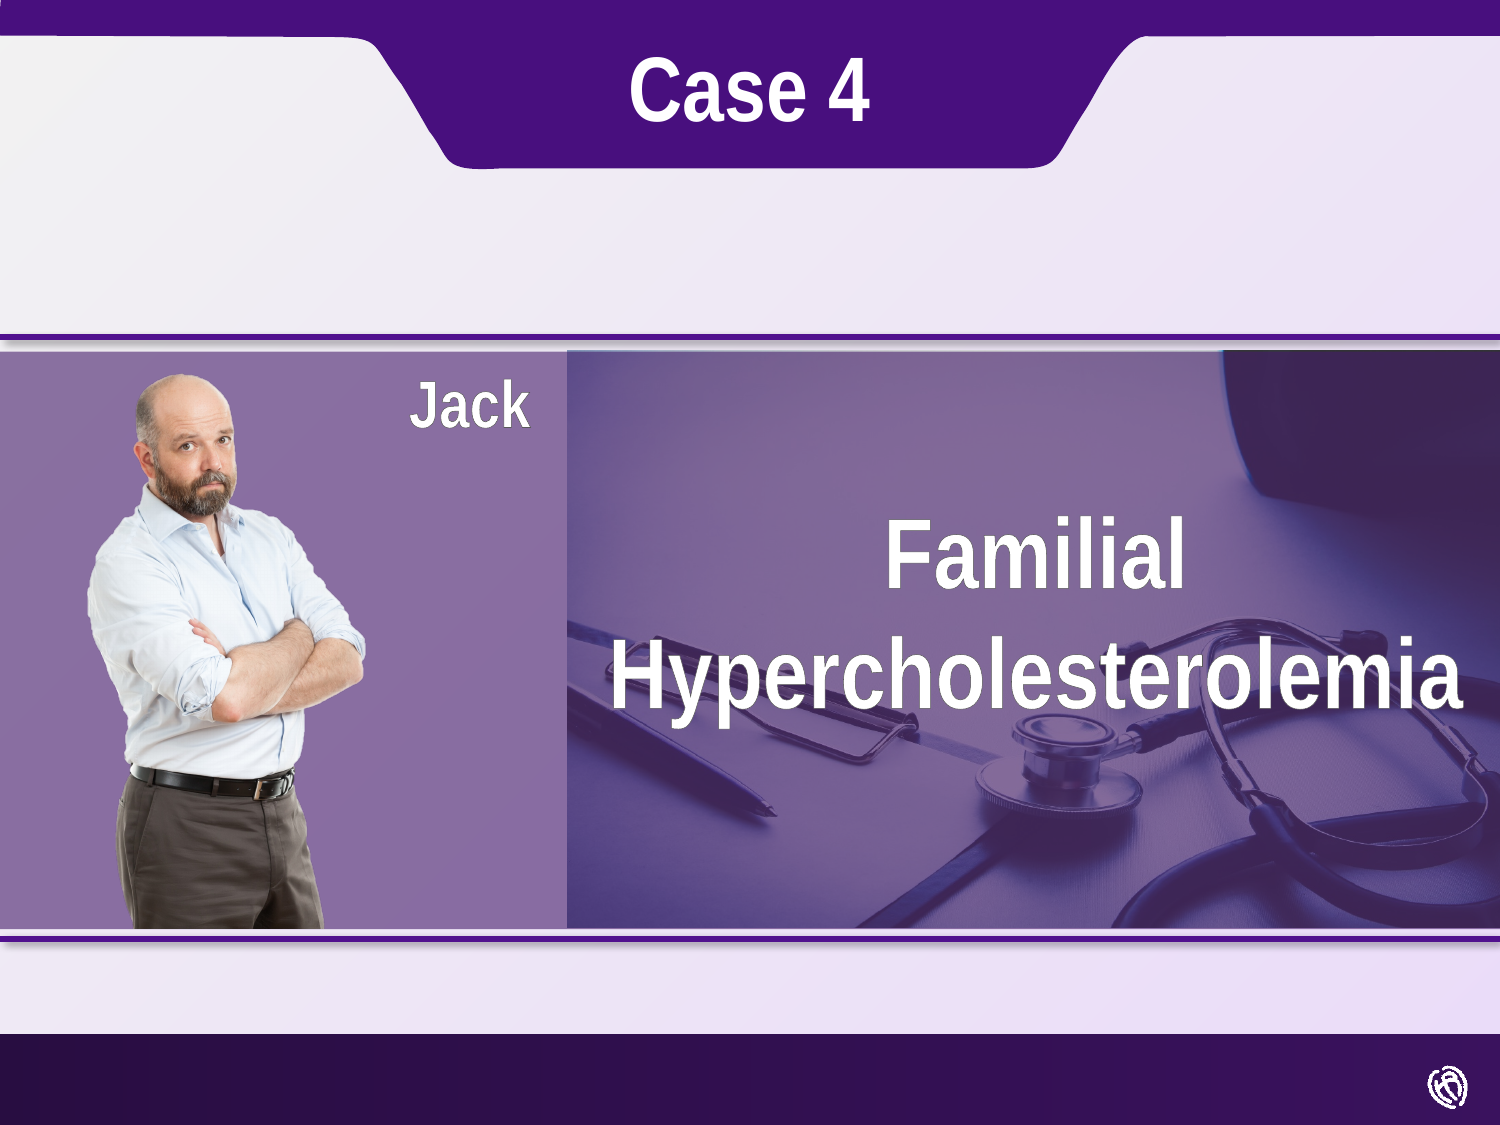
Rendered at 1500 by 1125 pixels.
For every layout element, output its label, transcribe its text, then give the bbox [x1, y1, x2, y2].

text_box Case 4 [0, 0, 1500, 171]
text_box Jack [445, 353, 567, 449]
picture [1425, 1064, 1470, 1110]
text_box [0, 1033, 1500, 1125]
picture [13, 353, 445, 929]
text_box [0, 351, 1500, 930]
picture [567, 350, 1500, 929]
